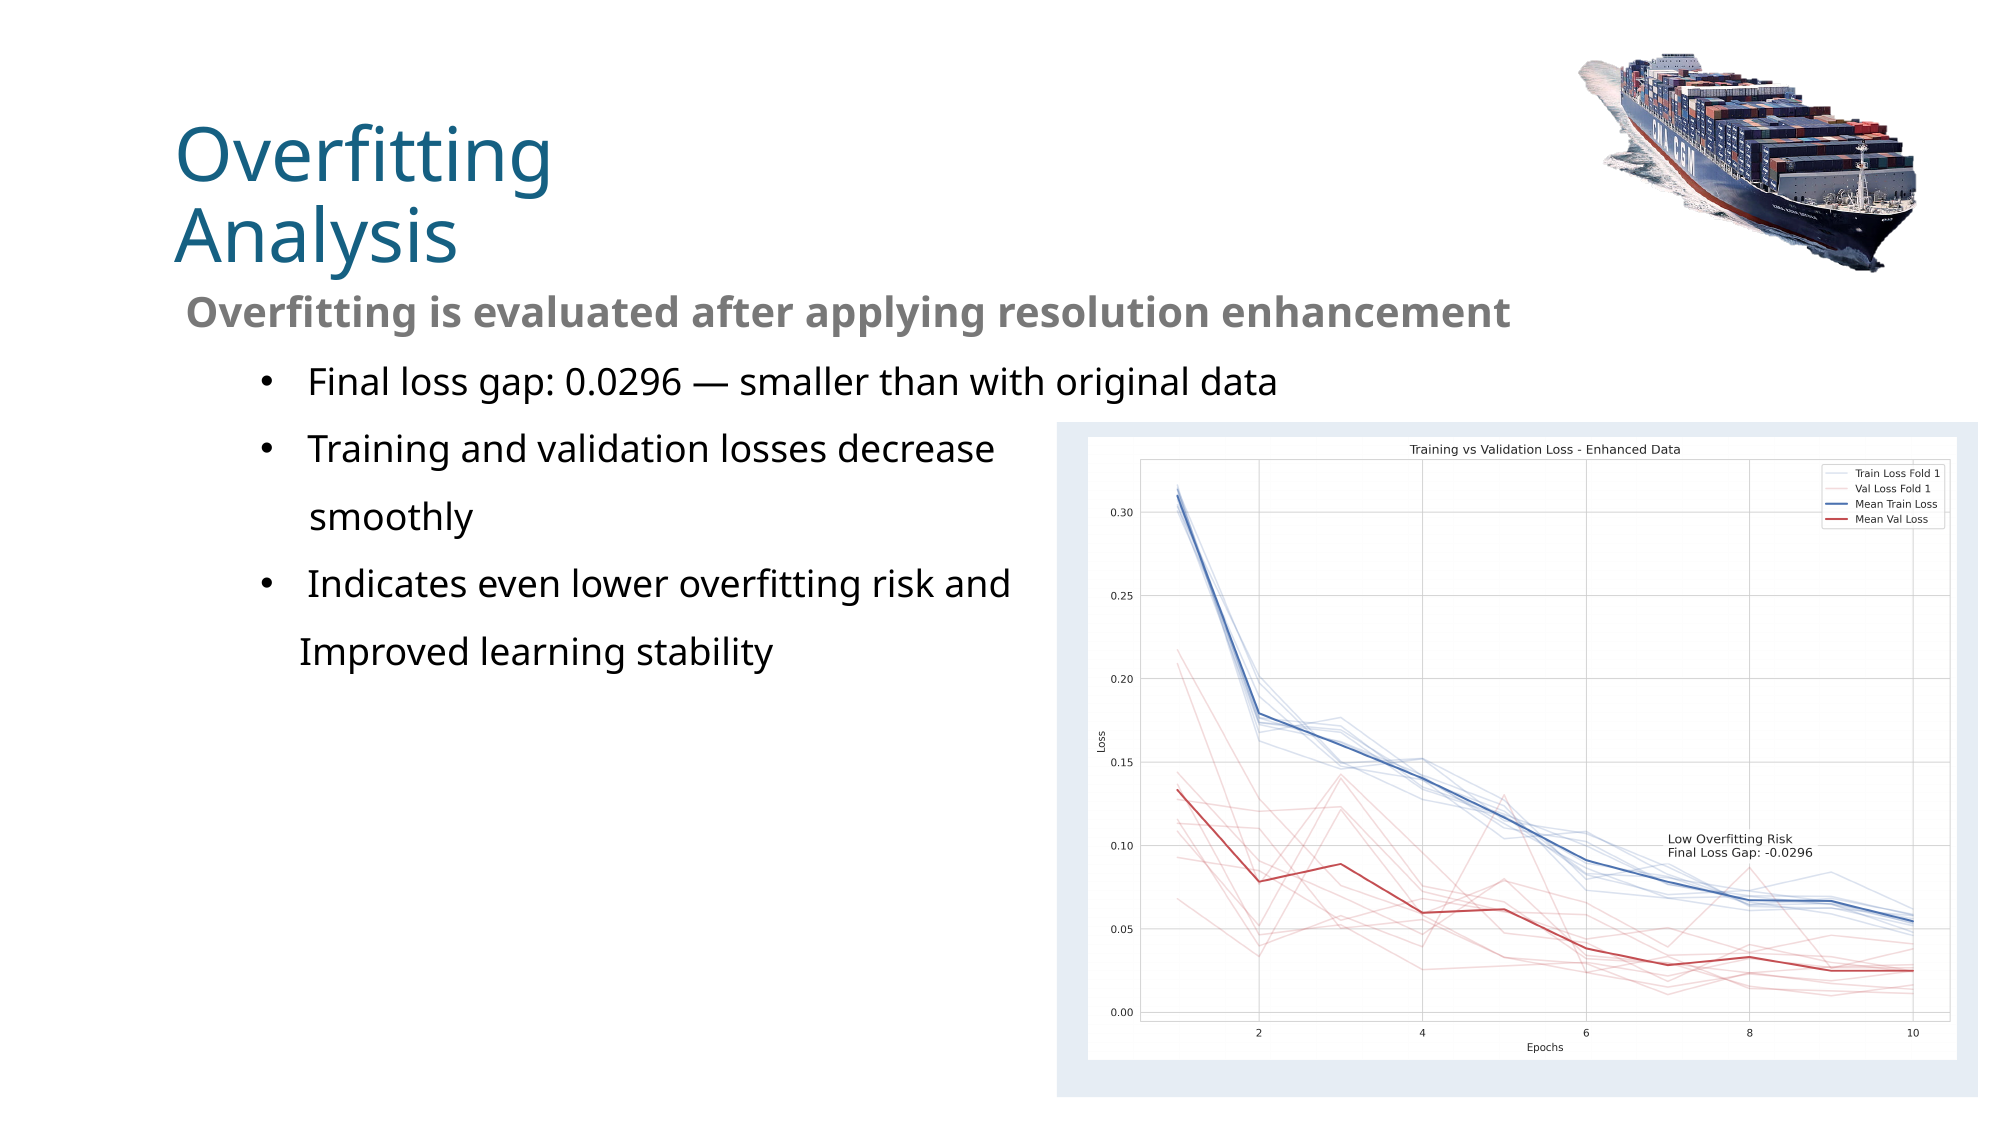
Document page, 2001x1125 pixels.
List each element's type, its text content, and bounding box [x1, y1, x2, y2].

text_box Overfitting Analysis [159, 152, 861, 244]
picture [1087, 436, 1957, 1061]
picture [1542, 27, 1957, 285]
text_box Overfitting is evaluated after applying resolution enhancement Final loss gap: 0.0296 — smaller than with original data Training and validation losses decrease smoothly Indicates even lower overfitting risk and Improved learning stability [170, 232, 1850, 681]
text_box [1055, 421, 1979, 1099]
